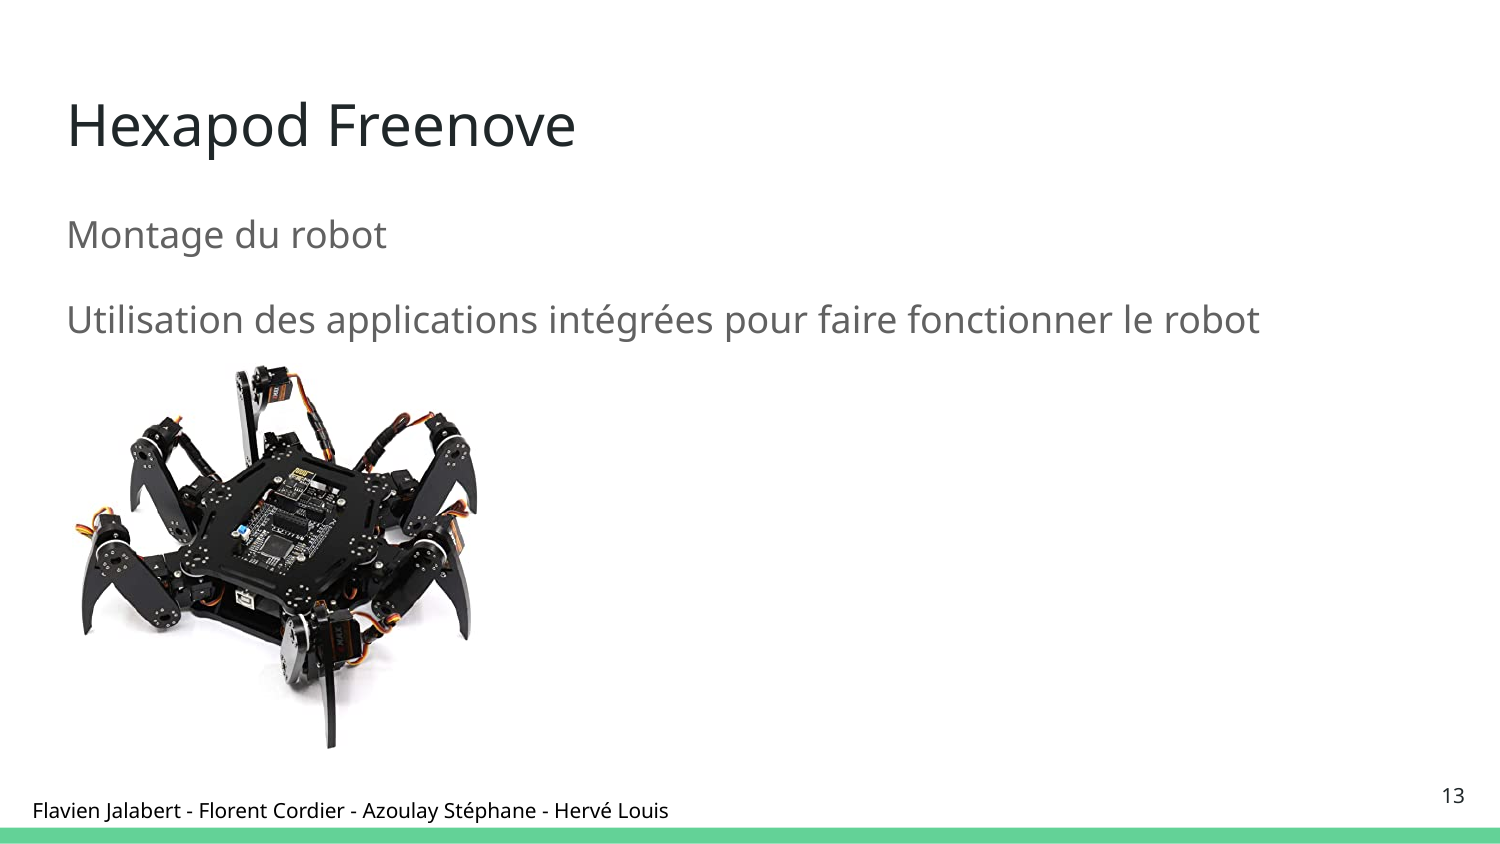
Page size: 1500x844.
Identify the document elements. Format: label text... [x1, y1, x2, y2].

list Montage du robot Utilisation des applications intégrées pour faire fonctionner le robot [51, 189, 1449, 750]
title Hexapod Freenove [51, 72, 1449, 167]
picture [72, 363, 478, 750]
slide_number ‹#› [1389, 764, 1480, 830]
